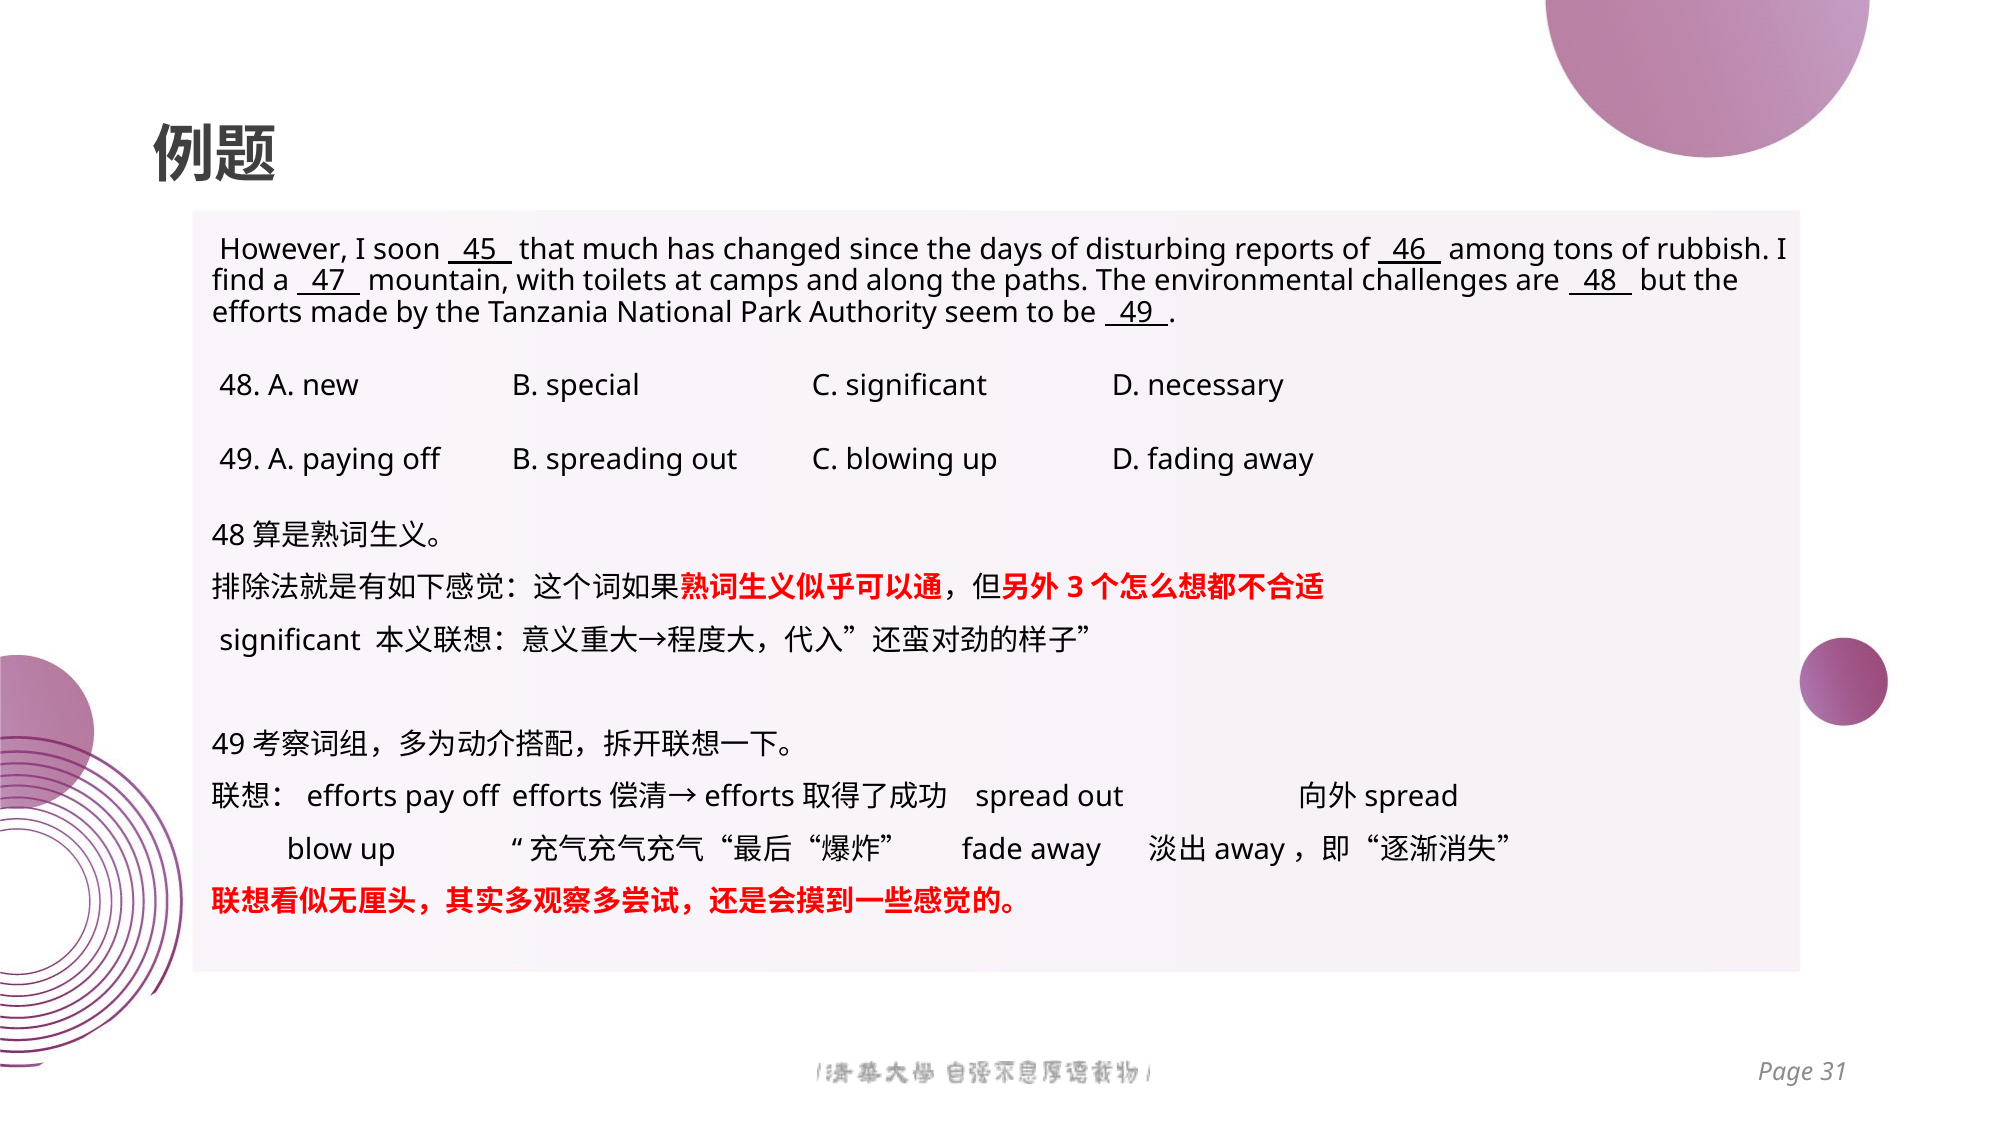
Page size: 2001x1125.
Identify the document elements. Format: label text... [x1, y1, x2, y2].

slide_number Page 31 [1412, 1042, 1863, 1103]
title 例题 [137, 108, 1543, 205]
picture [0, 0, 2001, 1125]
list However, I soon 45 that much has changed since the days of disturbing reports of 46 among tons of rubbish. I find a 47 mountain, with toilets at camps and along the paths. The environmental challenges are 48 but the efforts made by the Tanzania National Park Authority seem to be 49 . 48. A. new B. special C. significant D. necessary 49. A. paying off B. spreading out C. blowing up D. fading away 48算是熟词生义。 排除法就是有如下感觉：这个词如果熟词生义似乎可以通，但另外3个怎么想都不合适 significant 本义联想：意义重大→程度大，代入”还蛮对劲的样子” 49考察词组，多为动介搭配，拆开联想一下。 联想：efforts pay off efforts偿清→efforts取得了成功 spread out 向外spread blow up “充气充气充气“最后“爆炸” fade away 淡出away，即“逐渐消失” 联想看似无厘头，其实多观察多尝试，还是会摸到一些感觉的。 [196, 226, 1804, 971]
